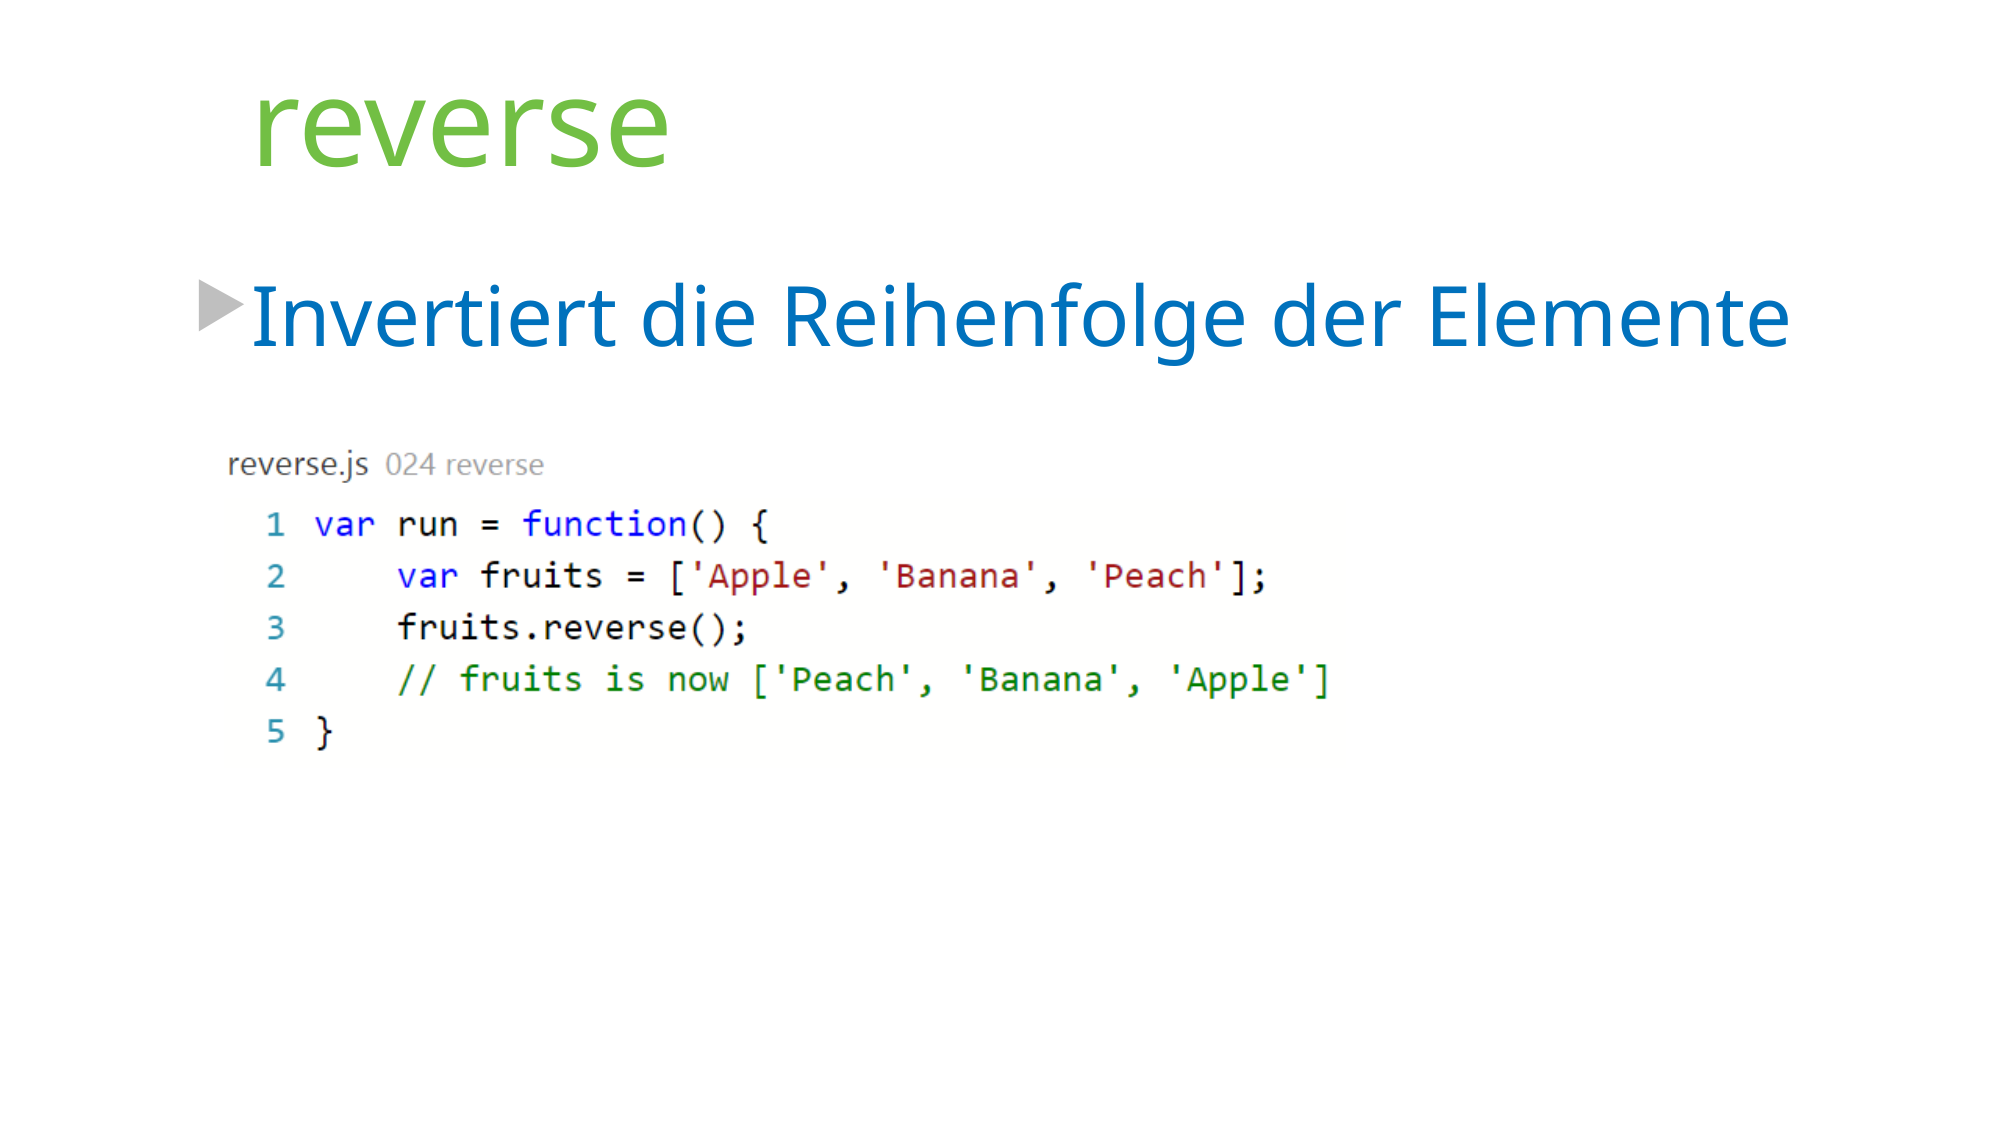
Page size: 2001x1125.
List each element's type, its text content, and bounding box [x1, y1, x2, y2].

list Invertiert die Reihenfolge der Elemente [191, 263, 1945, 1125]
picture [208, 436, 1346, 768]
title reverse [250, 42, 1945, 192]
